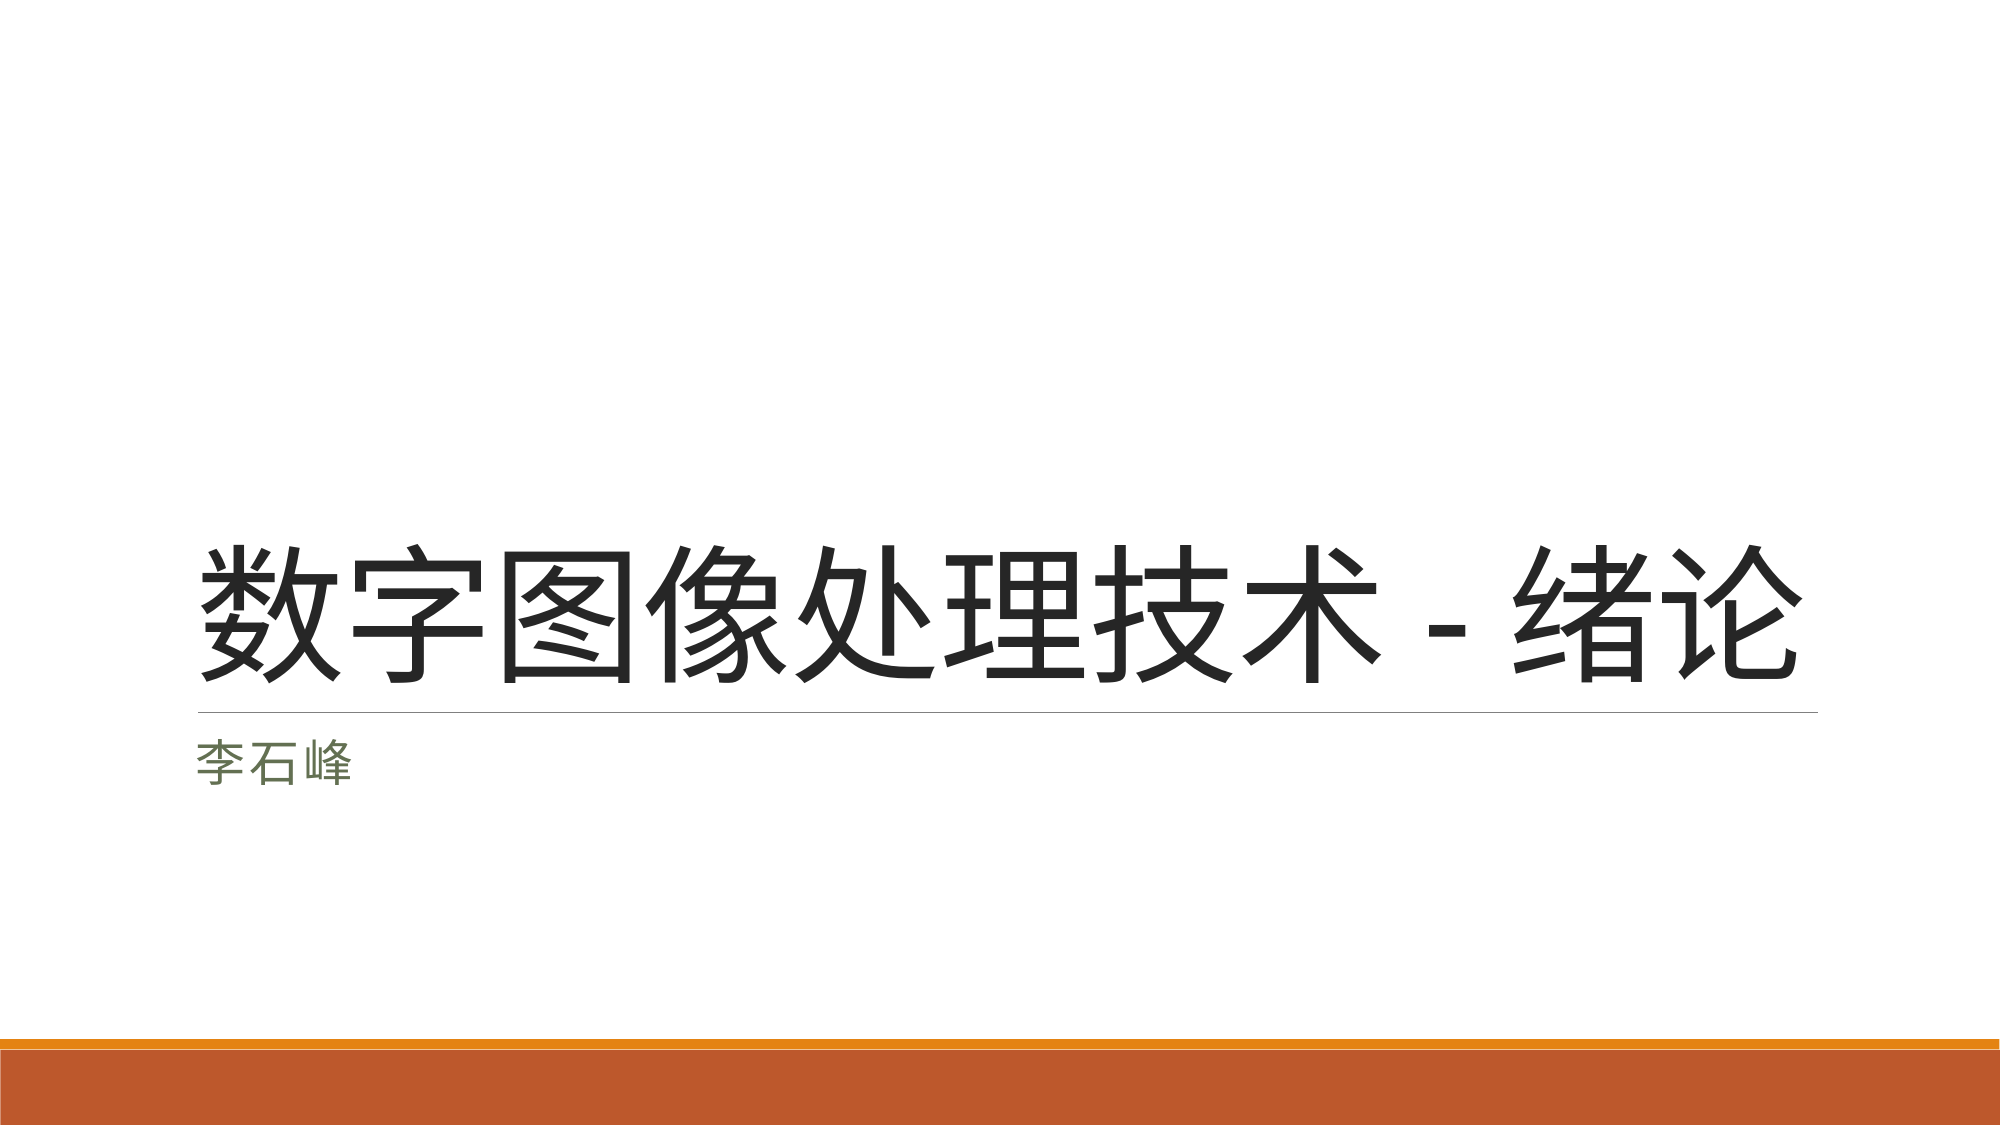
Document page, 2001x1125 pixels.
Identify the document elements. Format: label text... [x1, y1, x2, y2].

subtitle 李石峰 [180, 730, 1831, 919]
title 数字图像处理技术-绪论 [180, 124, 1830, 710]
